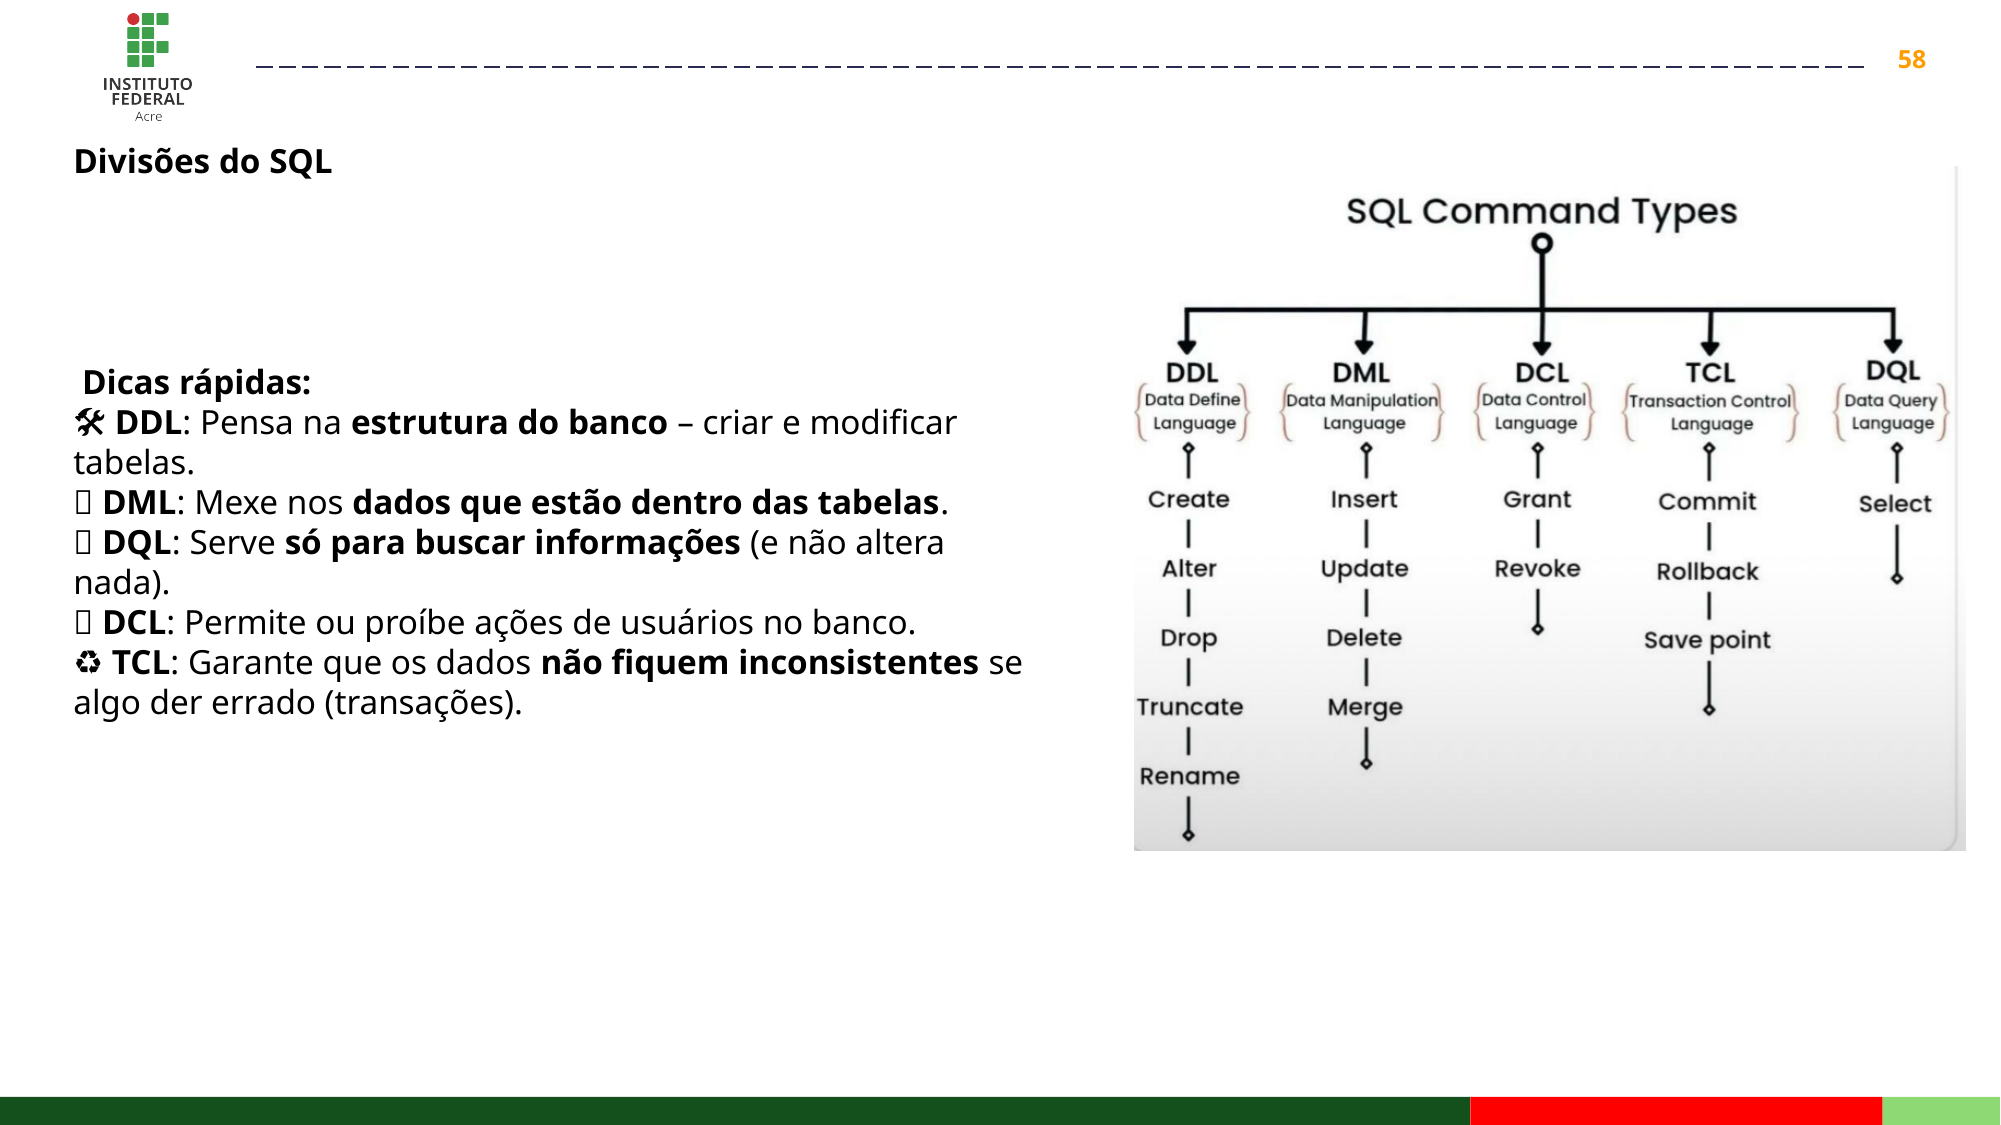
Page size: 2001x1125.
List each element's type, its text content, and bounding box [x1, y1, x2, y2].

slide_number 58 [1865, 30, 1942, 91]
text_box [1881, 1095, 2000, 1125]
picture [104, 12, 192, 121]
text_box Divisões do SQL [58, 112, 1243, 188]
text_box [0, 1095, 1469, 1125]
picture [1133, 166, 1967, 852]
text_box [1469, 1095, 1881, 1125]
text_box Dicas rápidas: 🛠️ DDL: Pensa na estrutura do banco – criar e modificar tabelas. 🧾 DML: Mexe nos dados que estão dentro das tabelas. 🔎 DQL: Serve só para buscar informações (e não altera nada). 🔐 DCL: Permite ou proíbe ações de usuários no banco. ♻️ TCL: Garante que os dados não fiquem inconsistentes se algo der errado (transações). [58, 354, 1066, 729]
